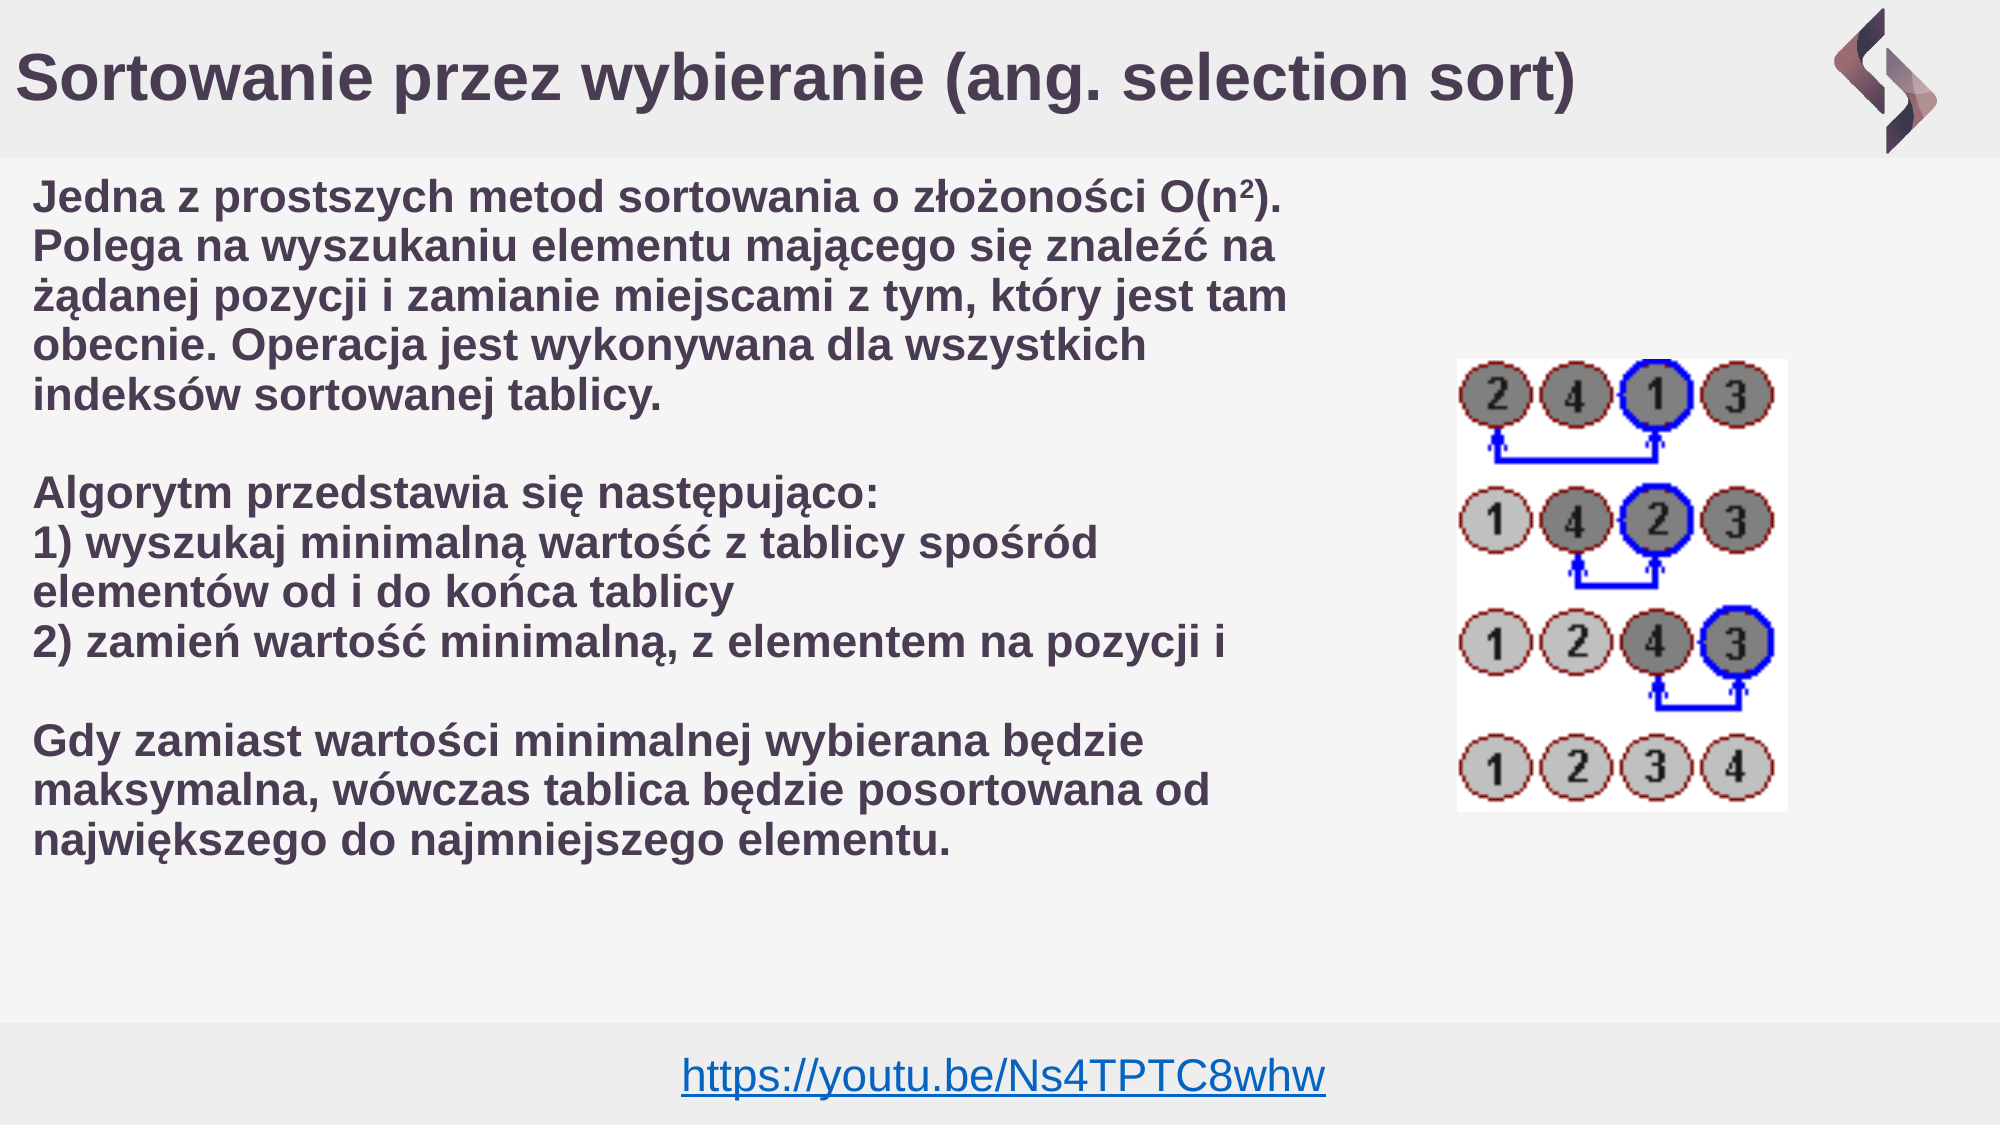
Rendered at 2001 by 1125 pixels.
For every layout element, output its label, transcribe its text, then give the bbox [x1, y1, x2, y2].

title Sortowanie przez wybieranie (ang. selection sort) [0, 0, 1788, 158]
picture [1787, 0, 2001, 166]
text_box https://youtu.be/Ns4TPTC8whw [22, 1037, 1985, 1113]
title Jedna z prostszych metod sortowania o złożoności O(n2). Polega na wyszukaniu elementu mającego się znaleźć na żądanej pozycji i zamianie miejscami z tym, który jest tam obecnie. Operacja jest wykonywana dla wszystkich indeksów sortowanej tablicy. Algorytm przedstawia się następująco: 1) wyszukaj minimalną wartość z tablicy spośród elementów od i do końca tablicy 2) zamień wartość minimalną, z elementem na pozycji i Gdy zamiast wartości minimalnej wybierana będzie maksymalna, wówczas tablica będzie posortowana od największego do najmniejszego elementu. [17, 157, 1334, 1013]
picture [1457, 359, 1788, 812]
